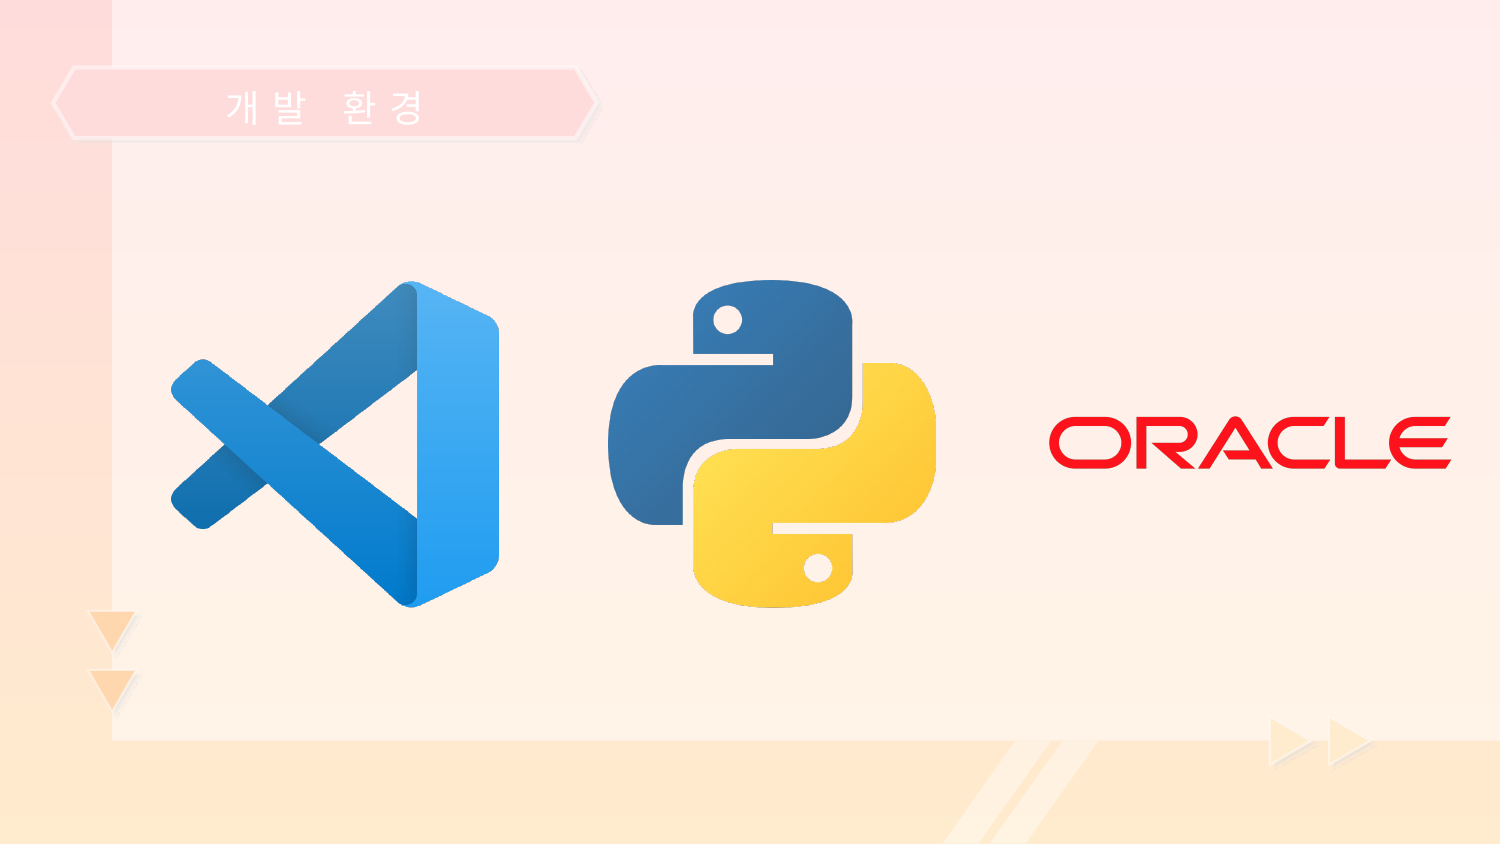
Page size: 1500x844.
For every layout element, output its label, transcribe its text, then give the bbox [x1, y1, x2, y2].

picture [607, 279, 936, 608]
text_box 개발 환경 [210, 77, 439, 138]
picture [170, 279, 499, 608]
picture [1045, 327, 1455, 558]
